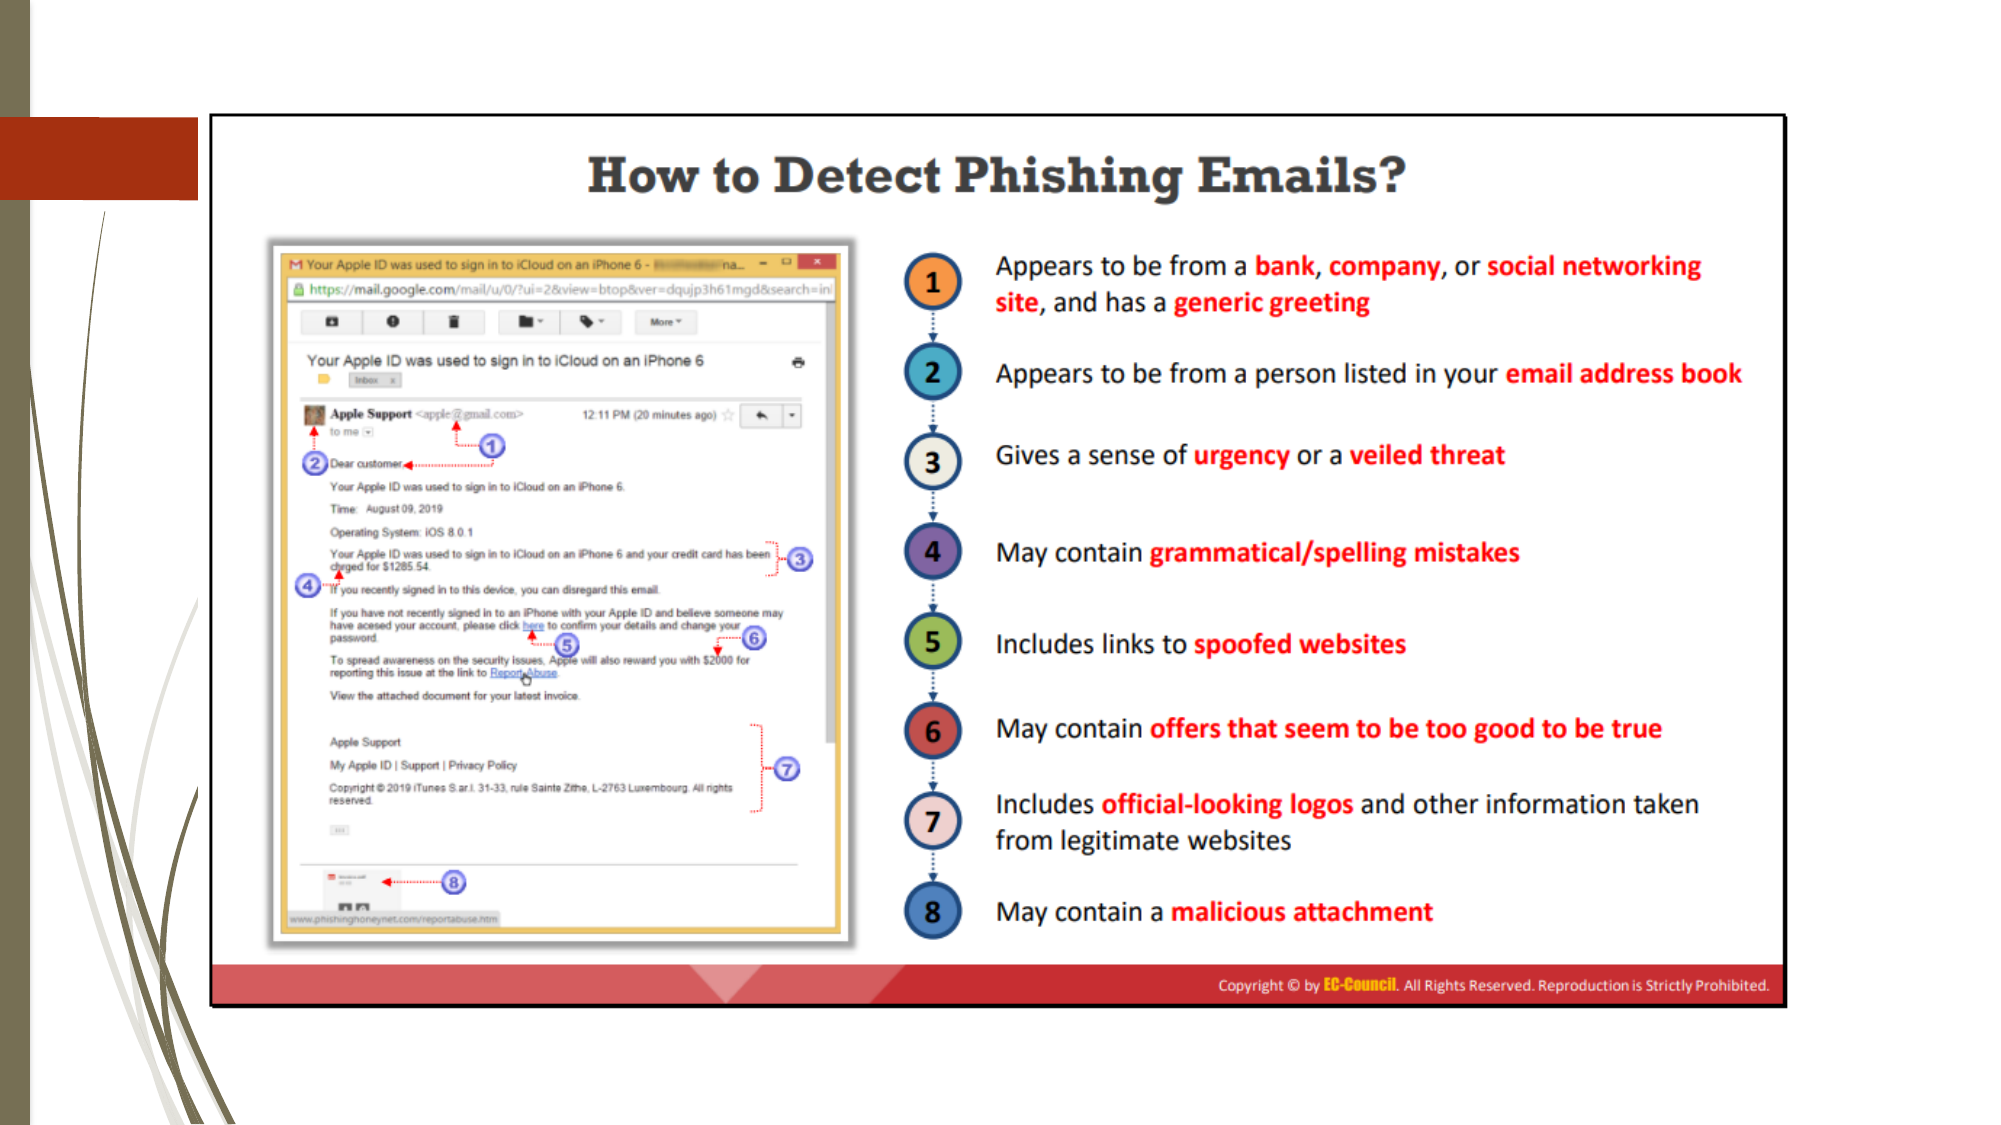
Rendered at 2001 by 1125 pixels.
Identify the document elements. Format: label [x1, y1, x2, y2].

picture [198, 105, 1802, 1020]
